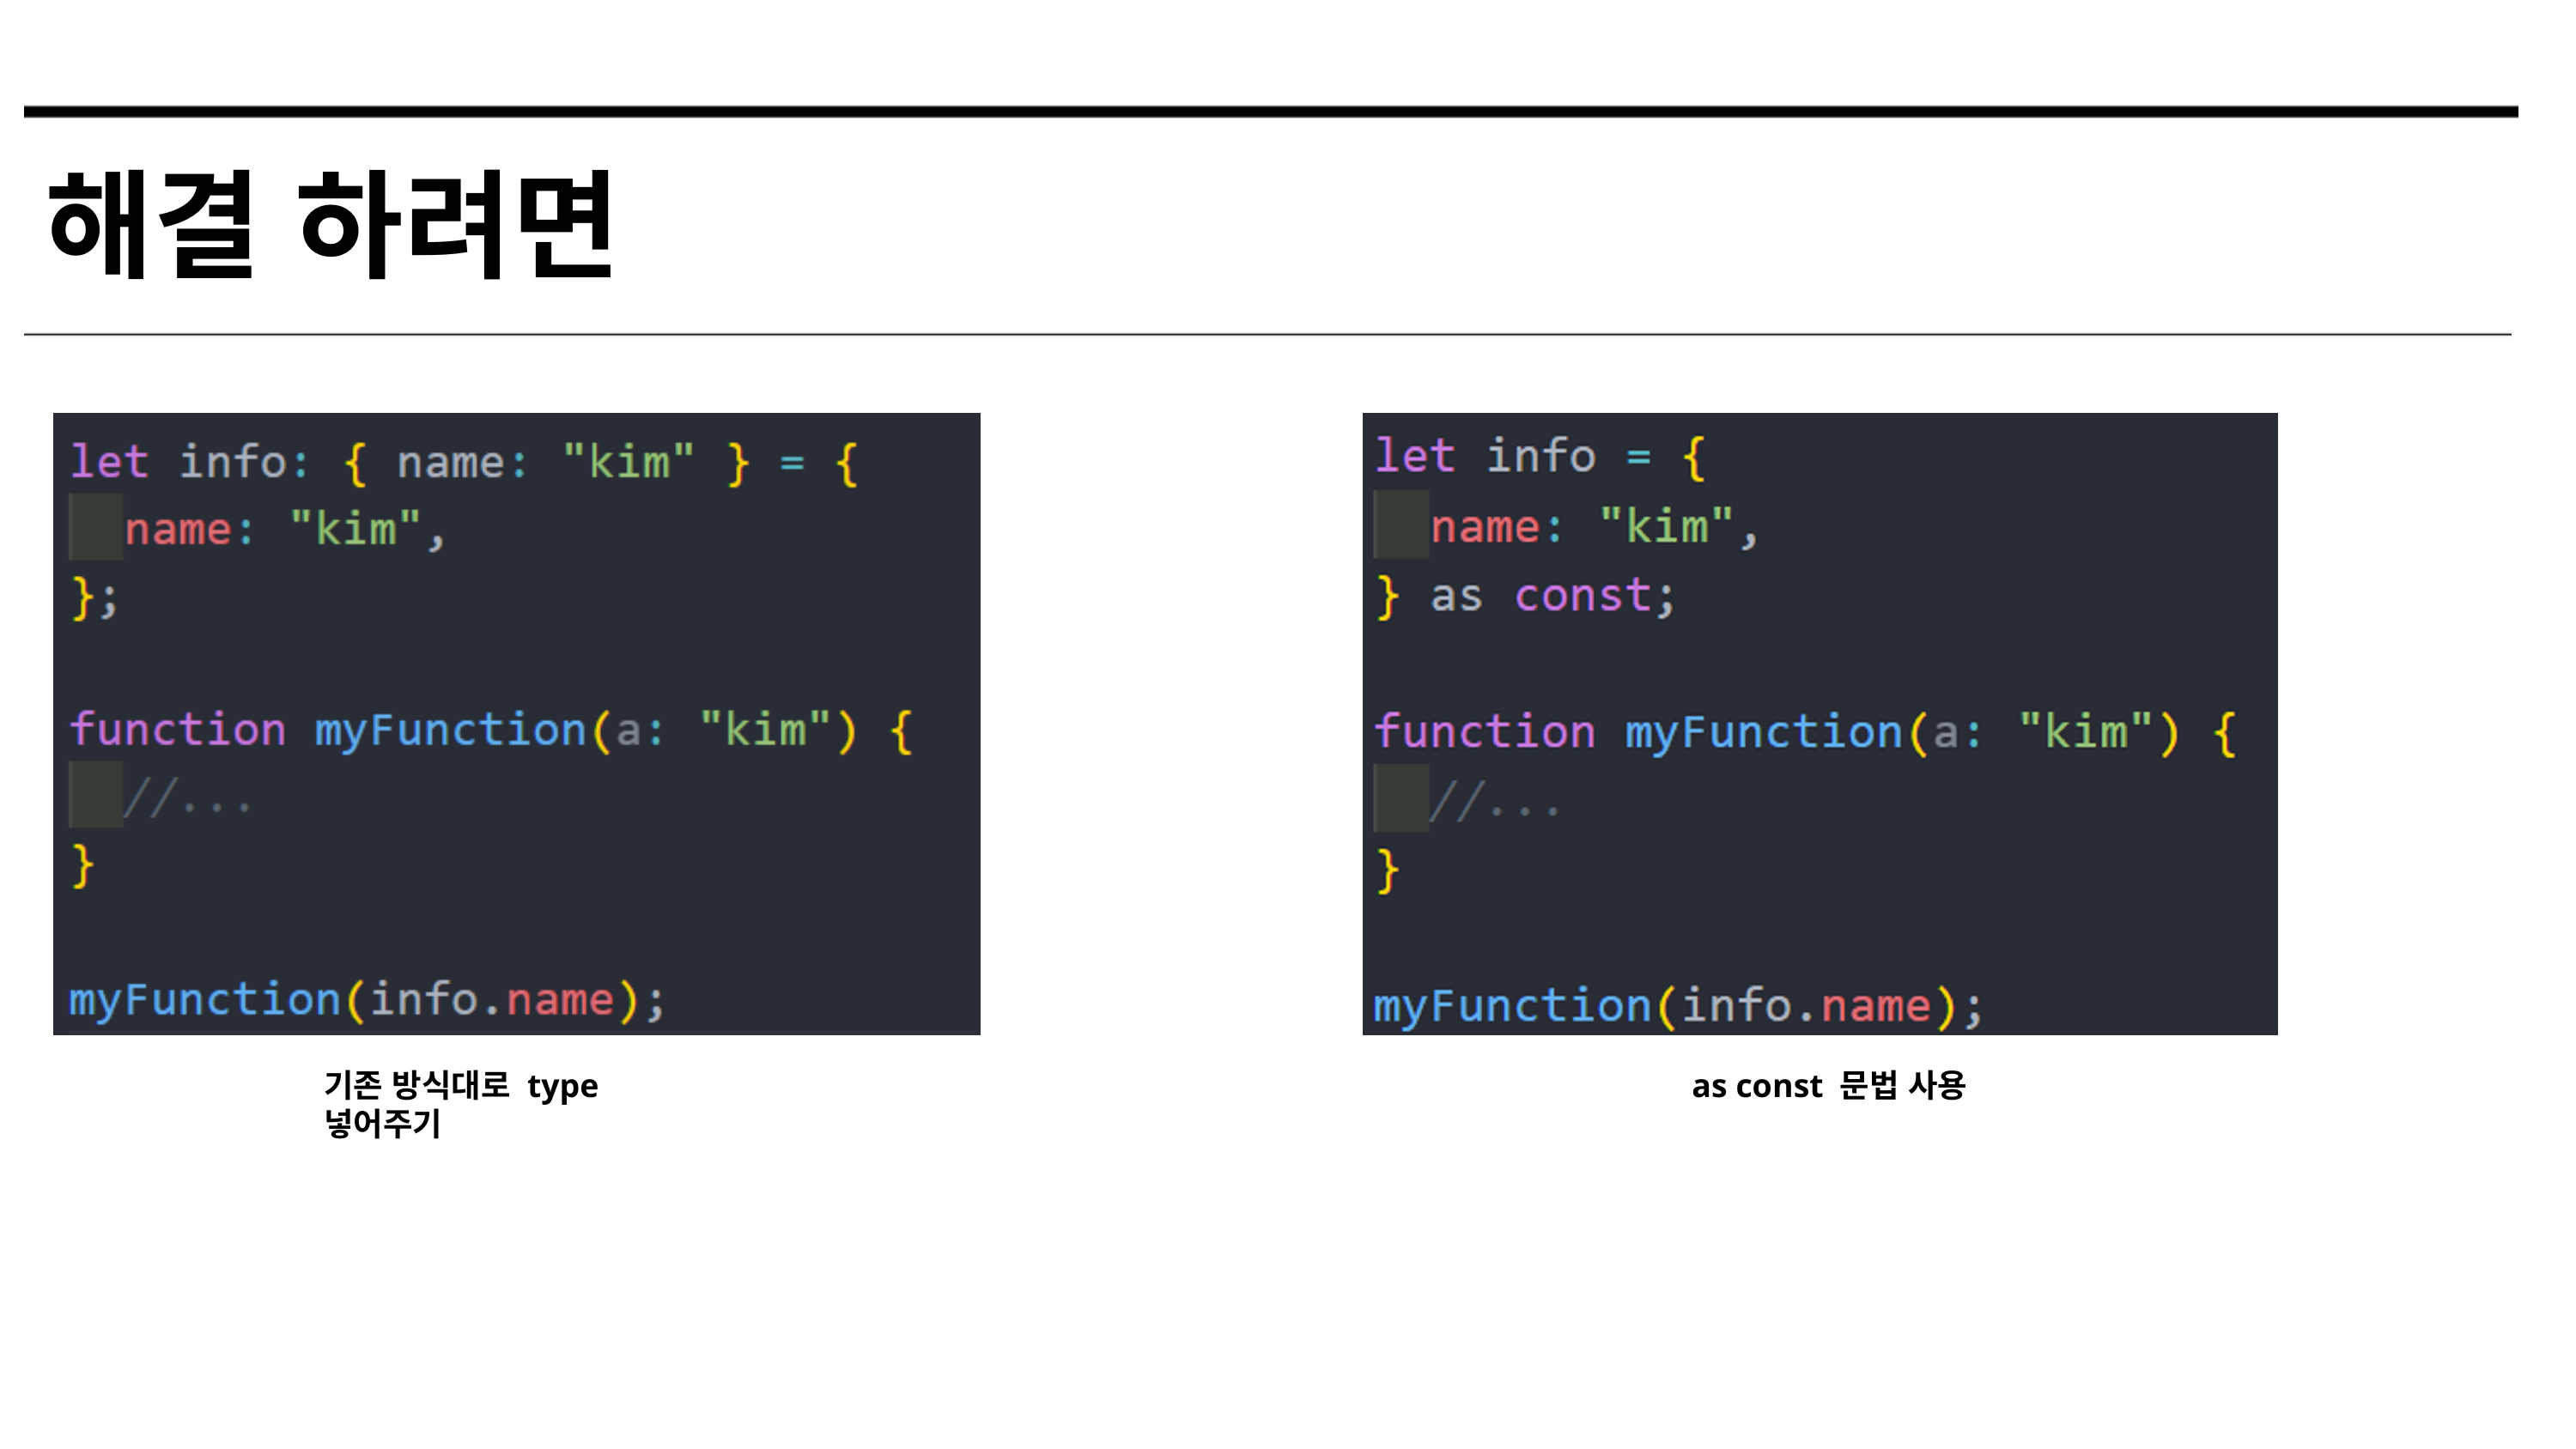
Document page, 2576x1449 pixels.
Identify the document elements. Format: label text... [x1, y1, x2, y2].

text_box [23, 89, 2519, 135]
text_box as const 문법 사용 [1620, 1058, 2039, 1110]
text_box 기존 방식대로 type 넣어주기 [311, 1058, 730, 1149]
picture [1363, 413, 2278, 1036]
picture [53, 413, 981, 1036]
text_box 해결 하려면 [32, 144, 1578, 300]
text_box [24, 331, 2512, 338]
